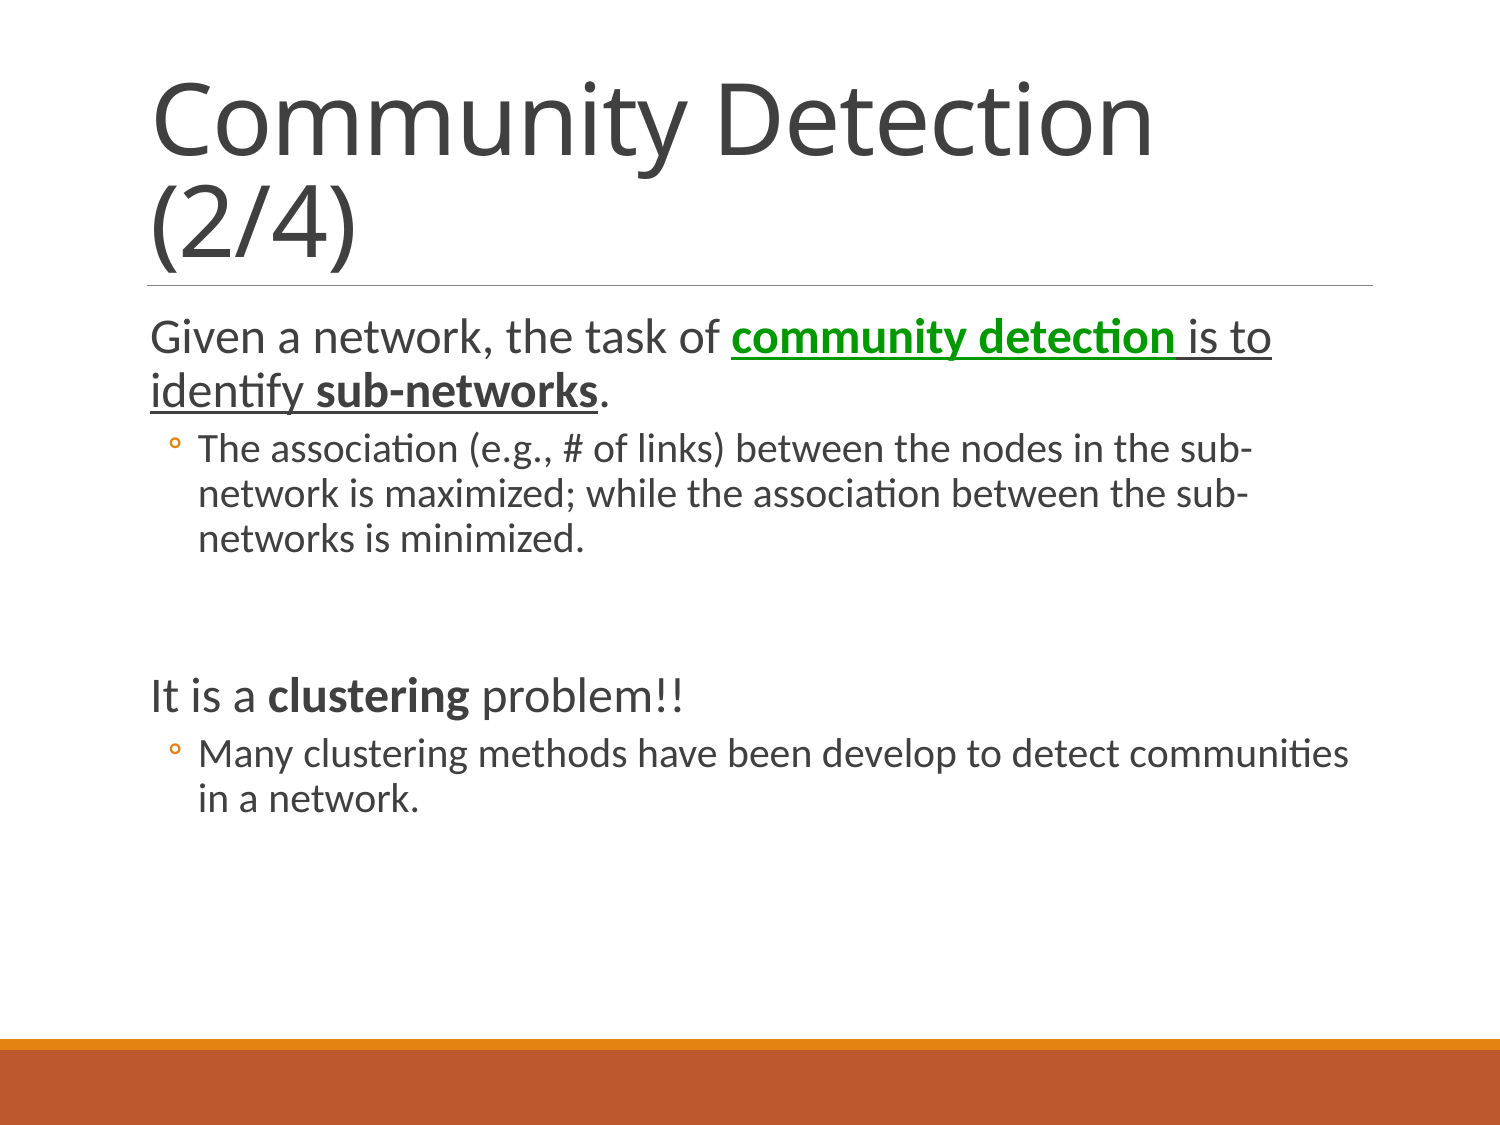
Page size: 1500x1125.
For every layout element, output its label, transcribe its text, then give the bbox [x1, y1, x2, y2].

title Community Detection (2/4) [135, 47, 1373, 285]
list Given a network, the task of community detection is to identify sub-networks. The association (e.g., # of links) between the nodes in the sub-network is maximized; while the association between the sub-networks is minimized. It is a clustering problem!! Many clustering methods have been develop to detect communities in a network. [135, 302, 1373, 963]
